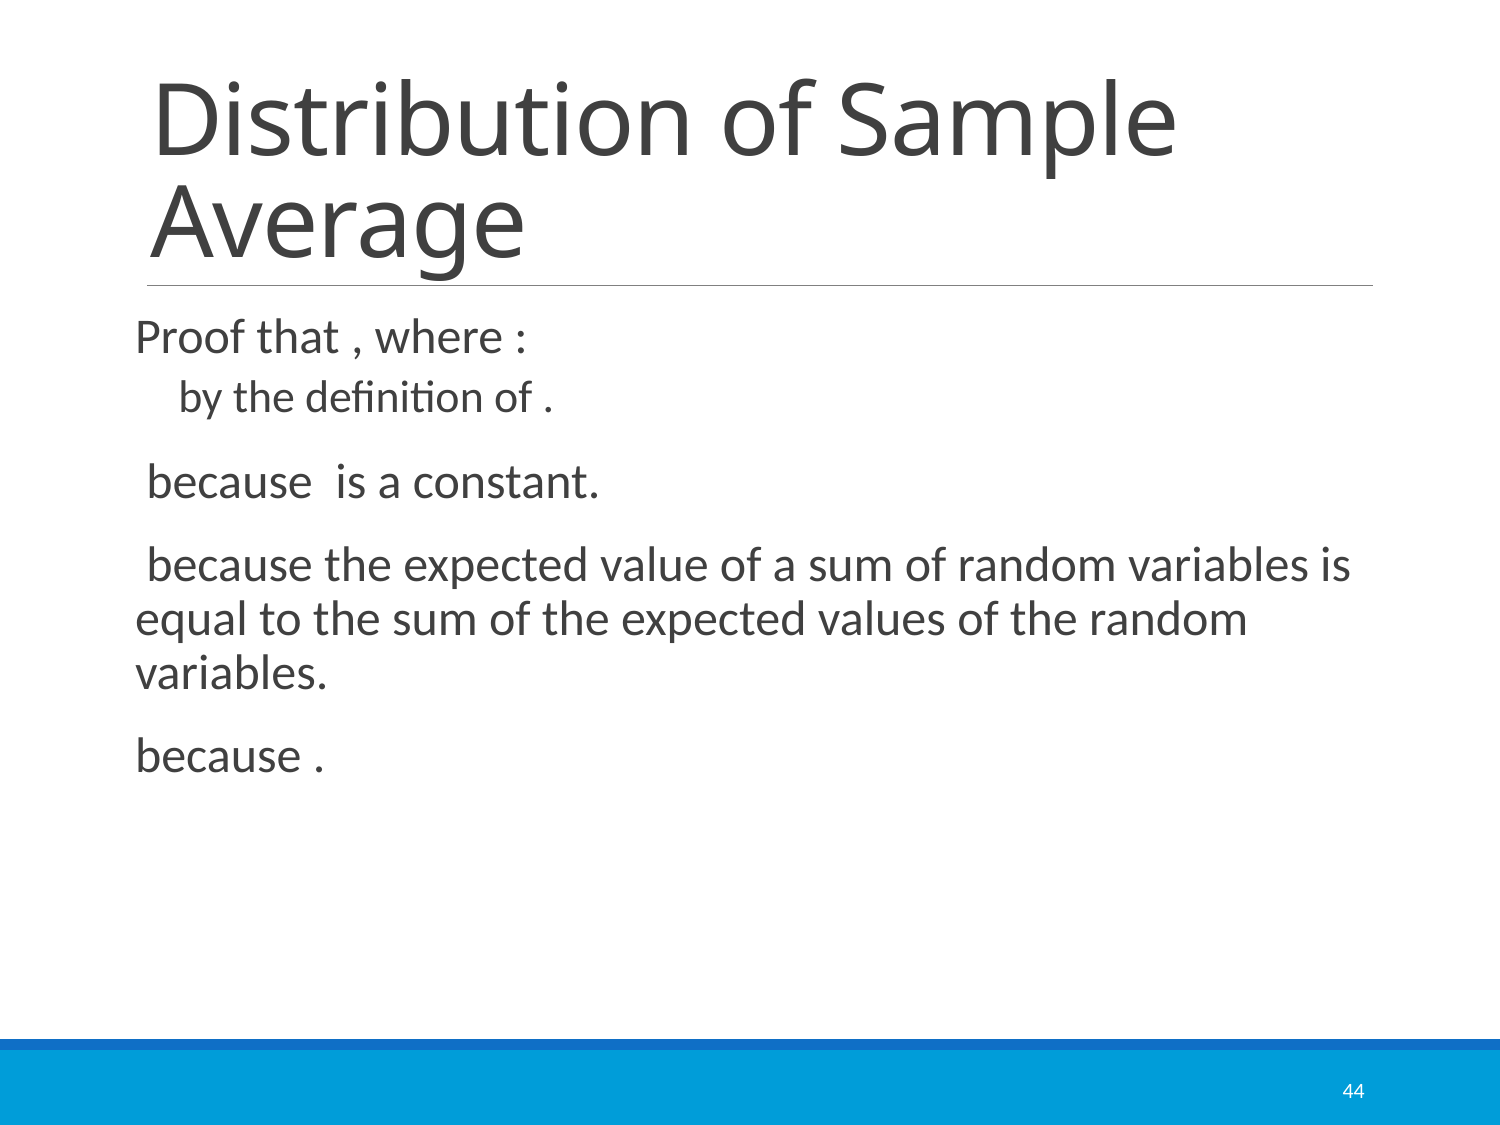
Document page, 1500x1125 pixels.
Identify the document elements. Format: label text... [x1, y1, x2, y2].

title Distribution of Sample Average [135, 47, 1373, 285]
slide_number 44 [1218, 1059, 1380, 1120]
